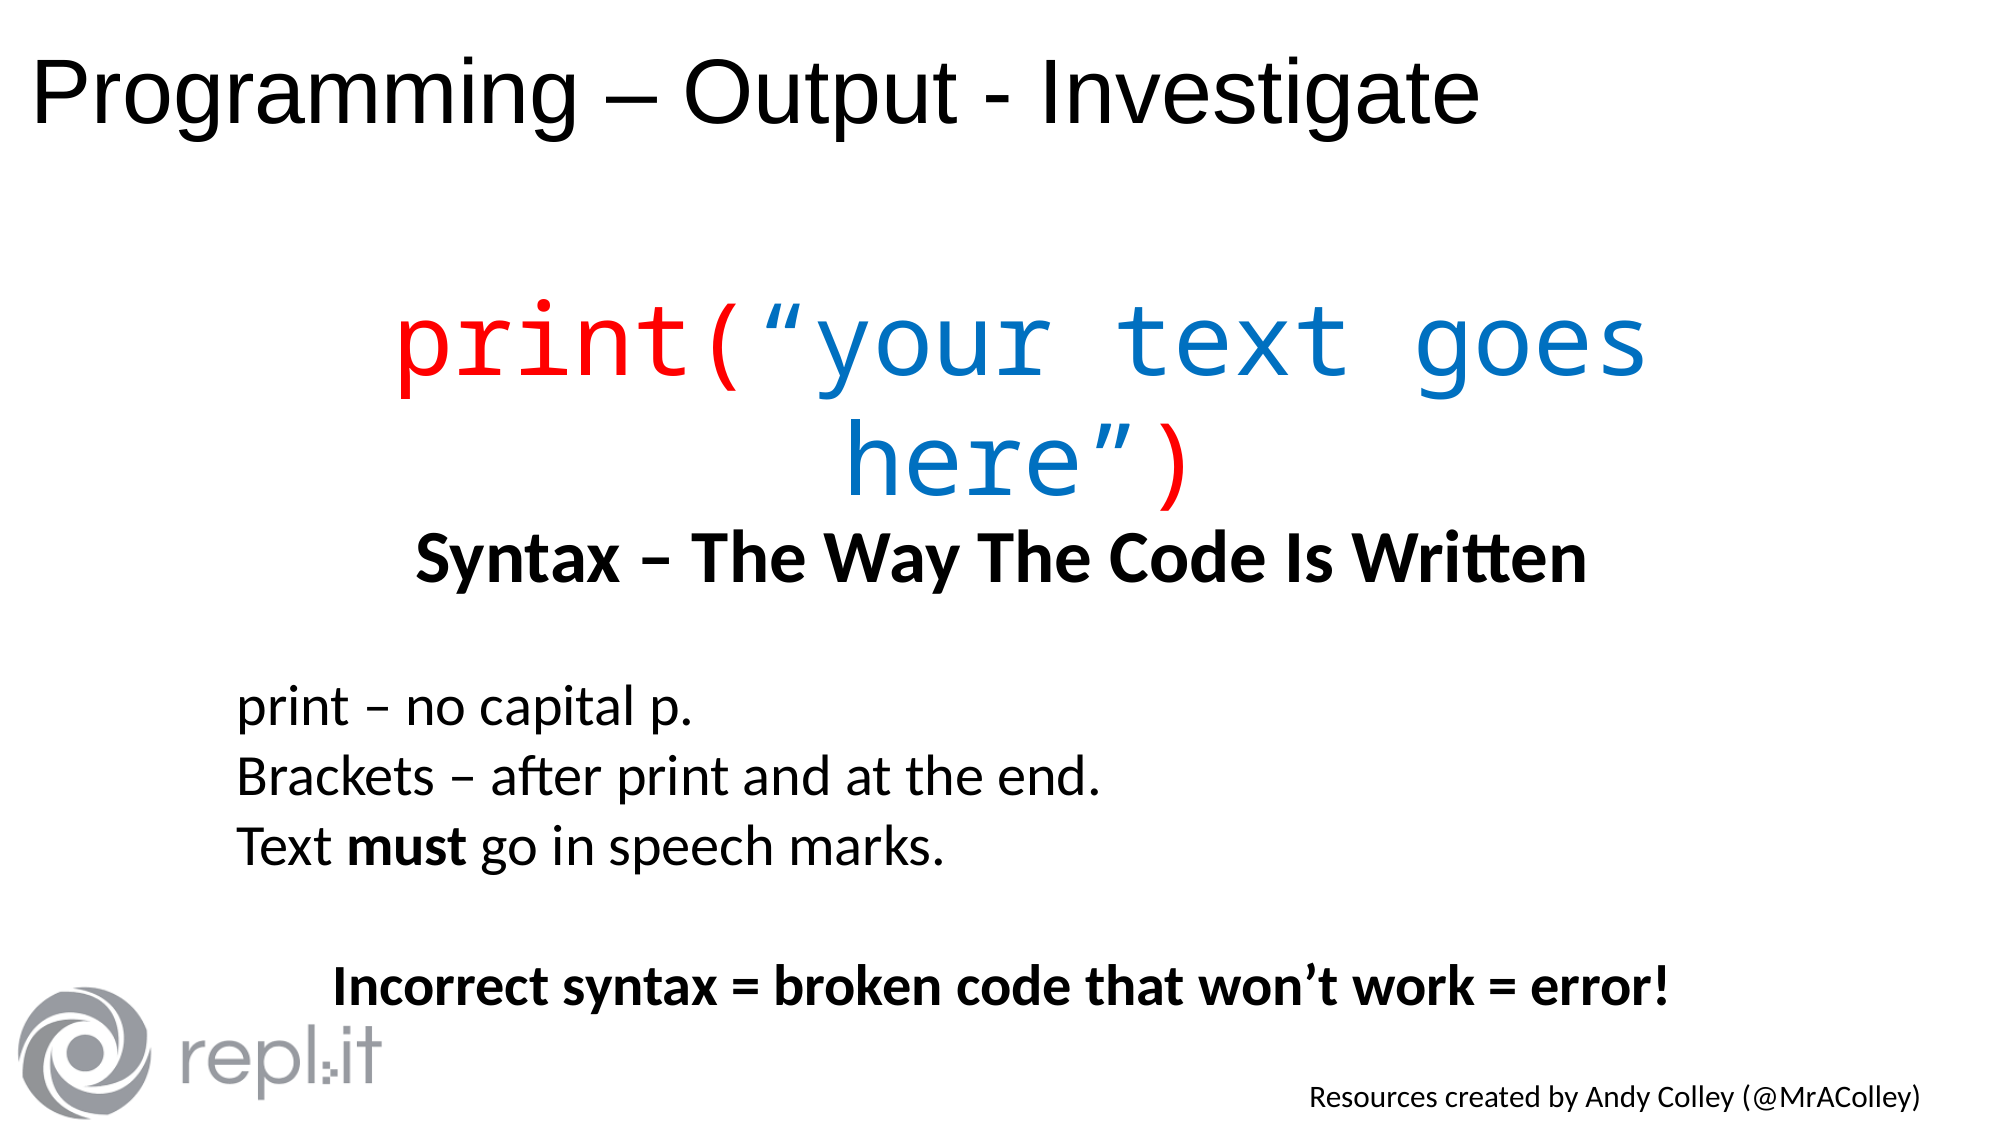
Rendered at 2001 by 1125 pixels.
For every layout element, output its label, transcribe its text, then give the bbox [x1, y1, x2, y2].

picture [0, 980, 400, 1125]
text_box Syntax – The Way The Code Is Written print – no capital p. Brackets – after print and at the end. Text must go in speech marks. Incorrect syntax = broken code that won’t work = error! [221, 500, 1784, 1031]
text_box print(“your text goes here”) [192, 268, 1854, 405]
title Programming – Output - Investigate [30, 0, 1705, 188]
